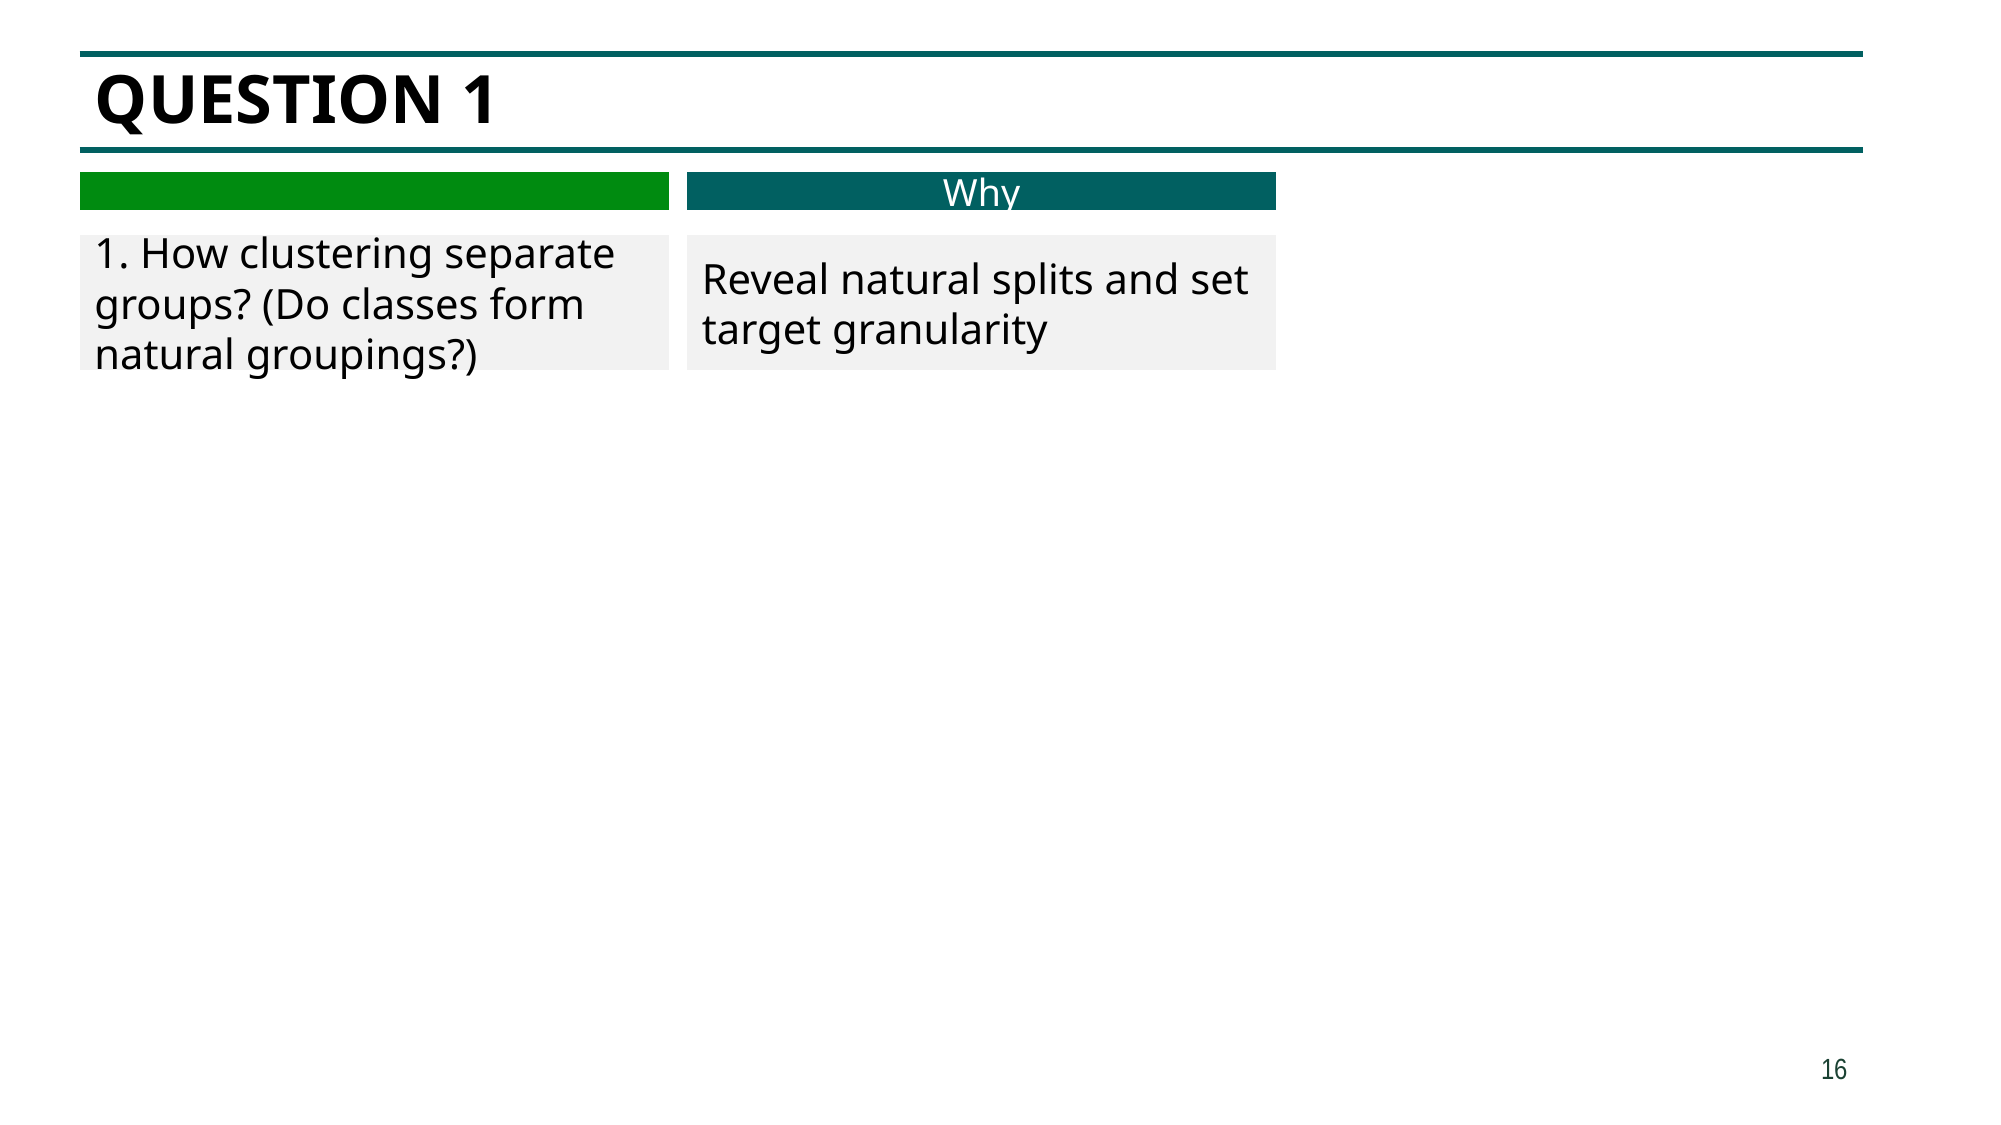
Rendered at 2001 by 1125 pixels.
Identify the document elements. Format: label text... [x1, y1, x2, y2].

title Question 1 [79, 58, 1863, 147]
text_box 16 [1412, 1042, 1863, 1103]
text_box Why [686, 171, 1277, 211]
text_box Reveal natural splits and set target granularity [686, 234, 1277, 371]
text_box 1. How clustering separate groups? (Do classes form natural groupings?) [79, 234, 670, 371]
text_box [79, 171, 670, 211]
